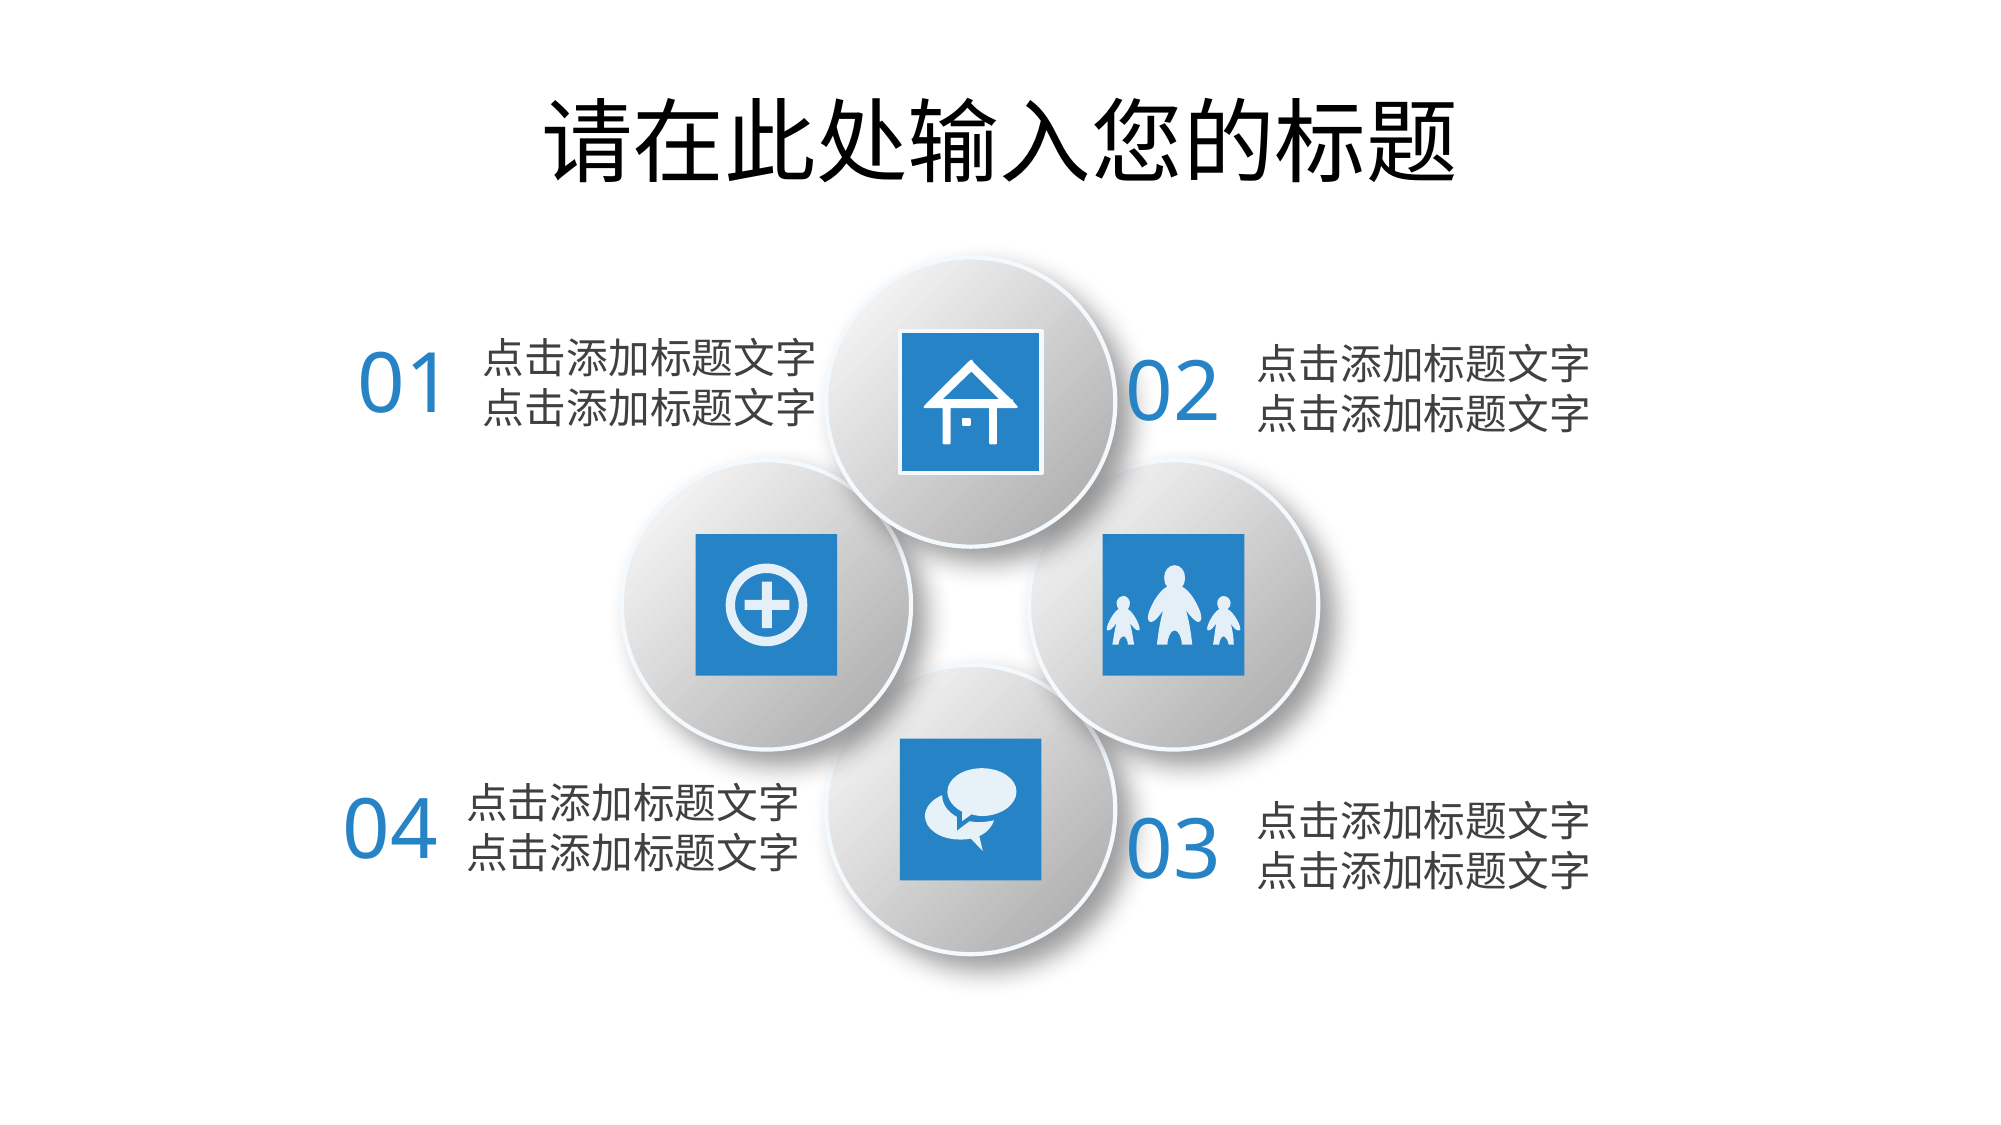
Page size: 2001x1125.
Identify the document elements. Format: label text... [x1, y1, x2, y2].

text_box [825, 257, 1116, 547]
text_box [825, 664, 1116, 955]
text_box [1028, 459, 1319, 750]
text_box 点击添加标题文字 点击添加标题文字 [1242, 787, 1606, 903]
text_box 04 [328, 768, 453, 883]
text_box 03 [1121, 787, 1236, 903]
text_box 01 [343, 322, 468, 437]
text_box 点击添加标题文字 点击添加标题文字 [468, 324, 820, 440]
text_box 点击添加标题文字 点击添加标题文字 [451, 769, 815, 885]
text_box 点击添加标题文字 点击添加标题文字 [1242, 330, 1606, 445]
text_box 02 [1121, 330, 1236, 445]
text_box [621, 459, 912, 750]
title 请在此处输入您的标题 [99, 45, 1900, 233]
